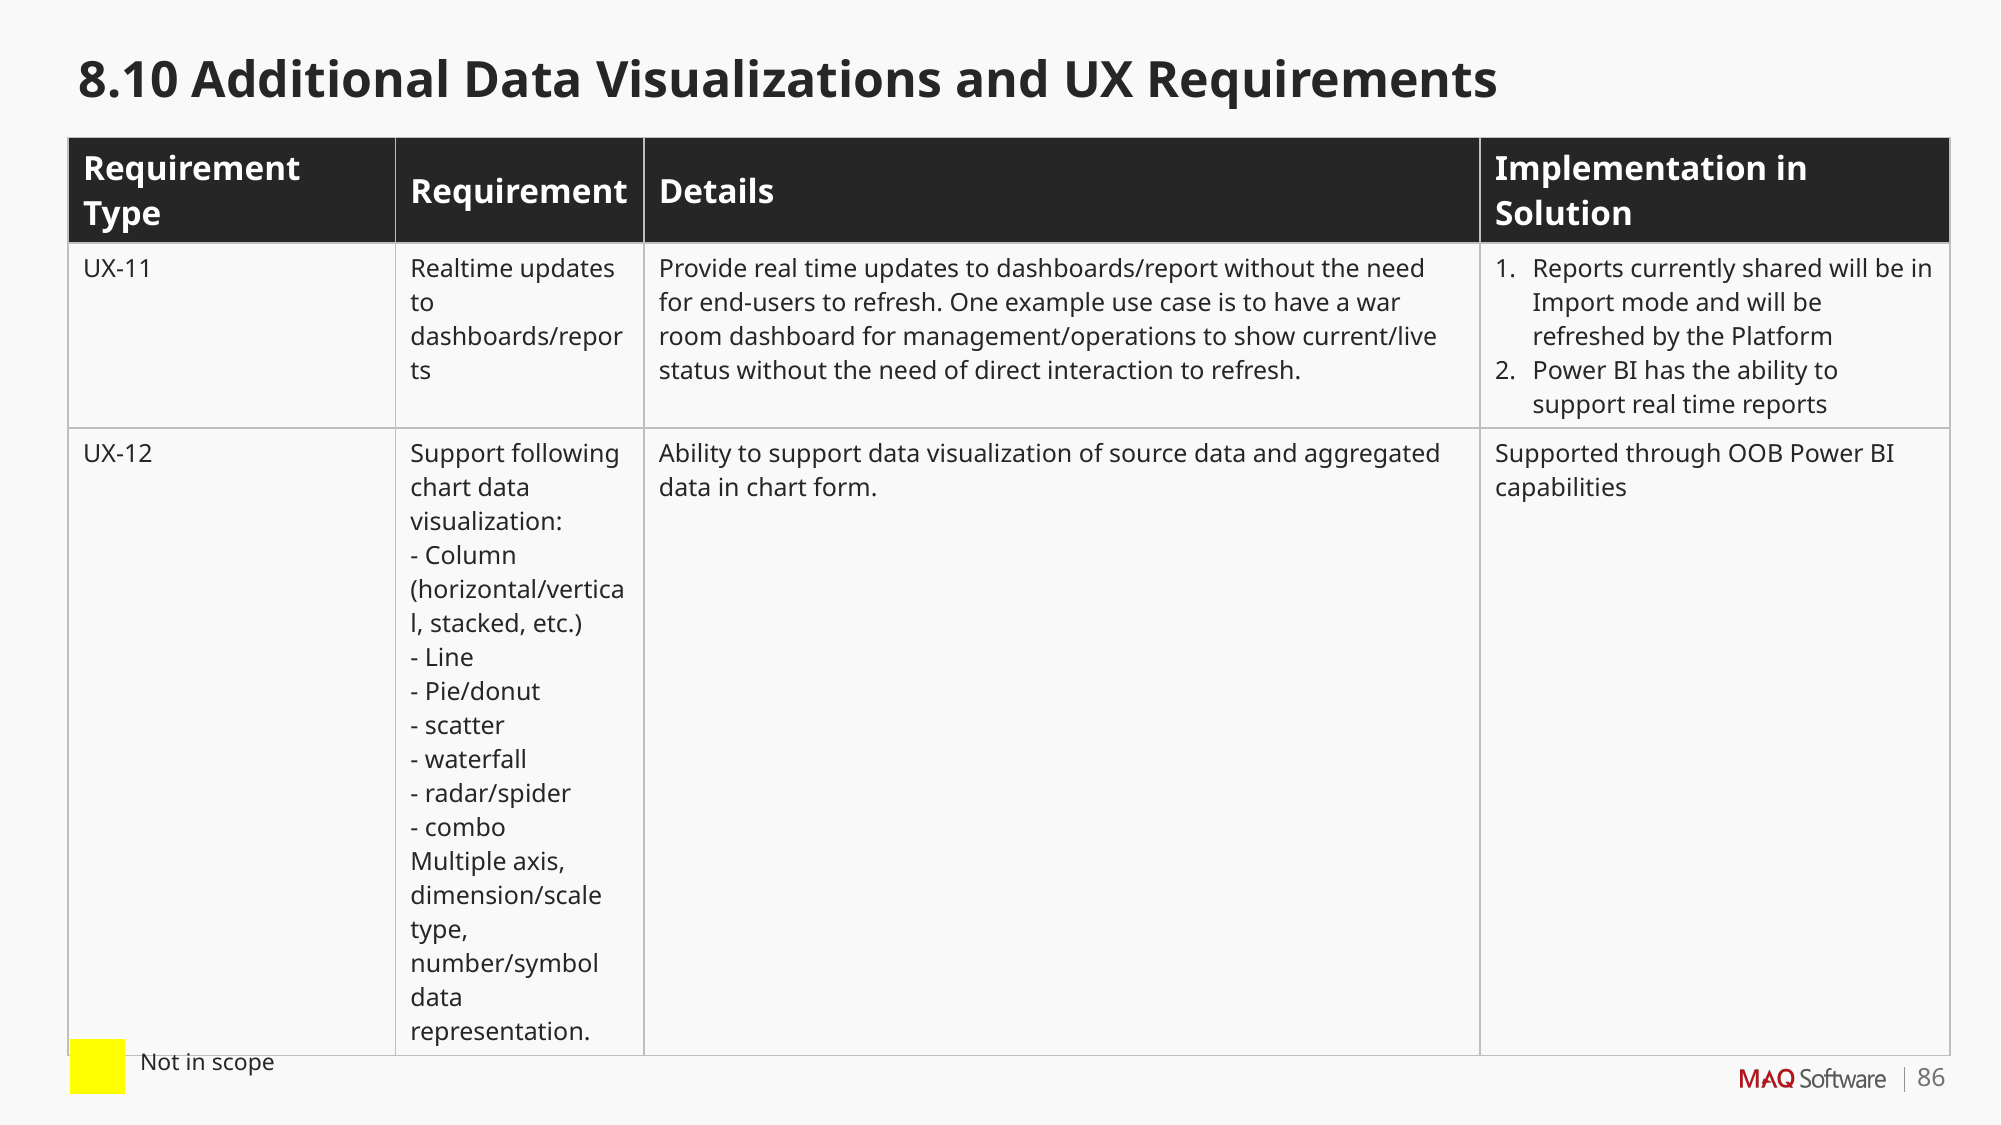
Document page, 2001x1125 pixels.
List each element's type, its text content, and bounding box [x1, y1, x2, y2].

table_header Implementation in Solution [1481, 138, 1949, 242]
table_header Details [645, 138, 1479, 242]
picture [1740, 1068, 1886, 1088]
table_header Not in scope [125, 1039, 394, 1094]
table_header Requirement Type [69, 138, 395, 242]
table_cell Ability to support data visualization of source data and aggregated data in chart form. [645, 429, 1479, 1055]
table_cell Reports currently shared will be in Import mode and will be refreshed by the Platform Power BI has the ability to support real time reports [1481, 244, 1949, 427]
table_cell Provide real time updates to dashboards/report without the need for end-users to refresh. One example use case is to have a war room dashboard for management/operations to show current/live status without the need of direct interaction to refresh. [645, 244, 1479, 427]
table_cell Supported through OOB Power BI capabilities [1481, 429, 1949, 1055]
table_header Requirement [396, 138, 643, 242]
table_cell UX-12 [69, 429, 395, 1055]
text_box 8.10 Additional Data Visualizations and UX Requirements [64, 46, 1597, 126]
table_cell Realtime updates to dashboards/reports [396, 244, 643, 427]
table_cell Support following chart data visualization: - Column (horizontal/vertical, stacked, etc.) - Line - Pie/donut - scatter - waterfall - radar/spider - combo Multiple axis, dimension/scale type, number/symbol data representation. [396, 429, 643, 1055]
slide_number 86 [1896, 1057, 1967, 1099]
table_header [70, 1039, 125, 1094]
table_cell UX-11 [69, 244, 395, 427]
